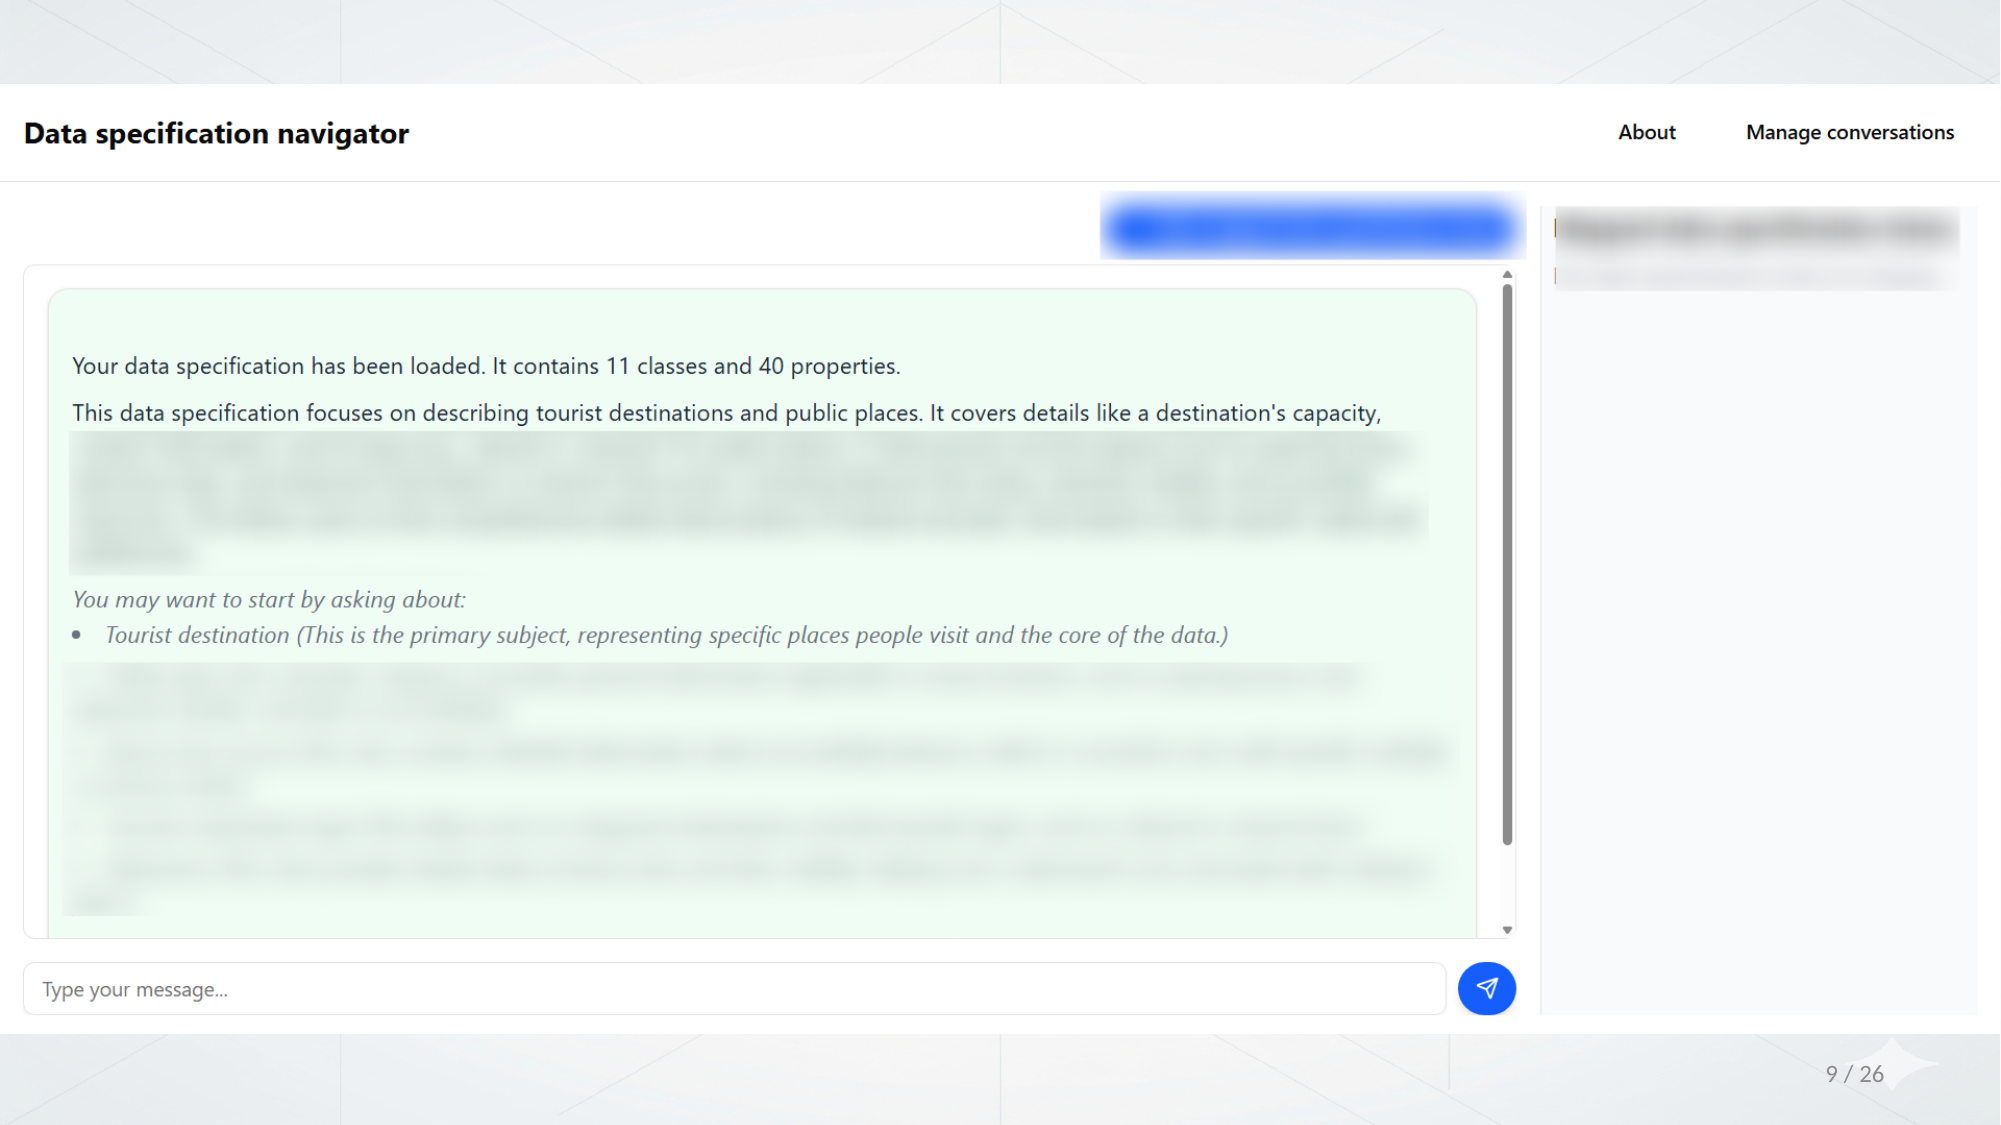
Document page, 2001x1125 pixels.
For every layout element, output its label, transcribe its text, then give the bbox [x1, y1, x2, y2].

picture [0, 0, 2001, 1125]
slide_number 9 / 26 [1433, 1045, 1900, 1103]
